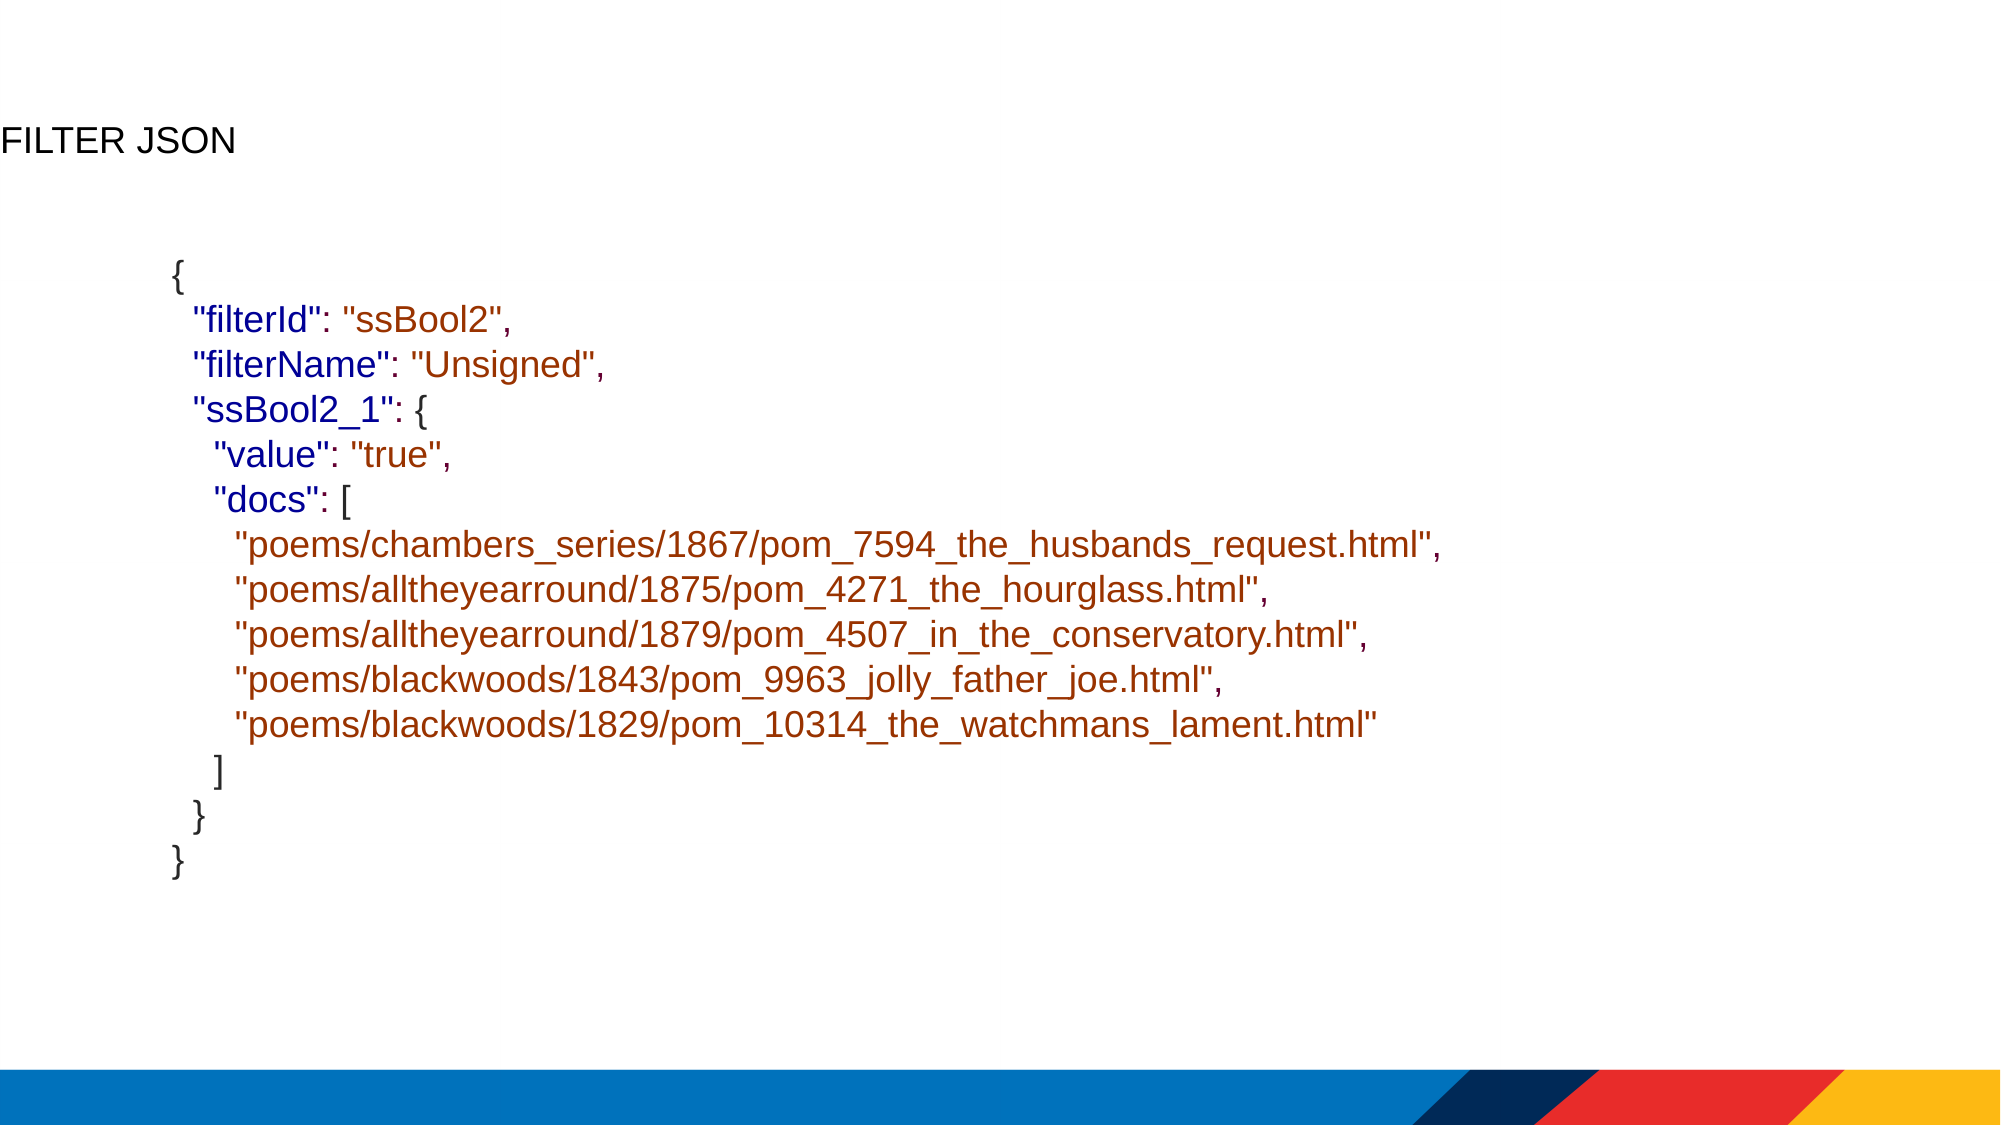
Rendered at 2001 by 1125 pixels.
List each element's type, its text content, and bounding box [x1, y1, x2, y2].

title Filter JSON [0, 44, 1800, 233]
text_box { "filterId": "ssBool2", "filterName": "Unsigned", "ssBool2_1": { "value": "true", "docs": [ "poems/chambers_series/1867/pom_7594_the_husbands_request.html", "poems/alltheyearround/1875/pom_4271_the_hourglass.html", "poems/alltheyearround/1879/pom_4507_in_the_conservatory.html", "poems/blackwoods/1843/pom_9963_jolly_father_joe.html", "poems/blackwoods/1829/pom_10314_the_watchmans_lament.html" ] } } [157, 242, 1900, 972]
picture [0, 0, 2001, 1125]
